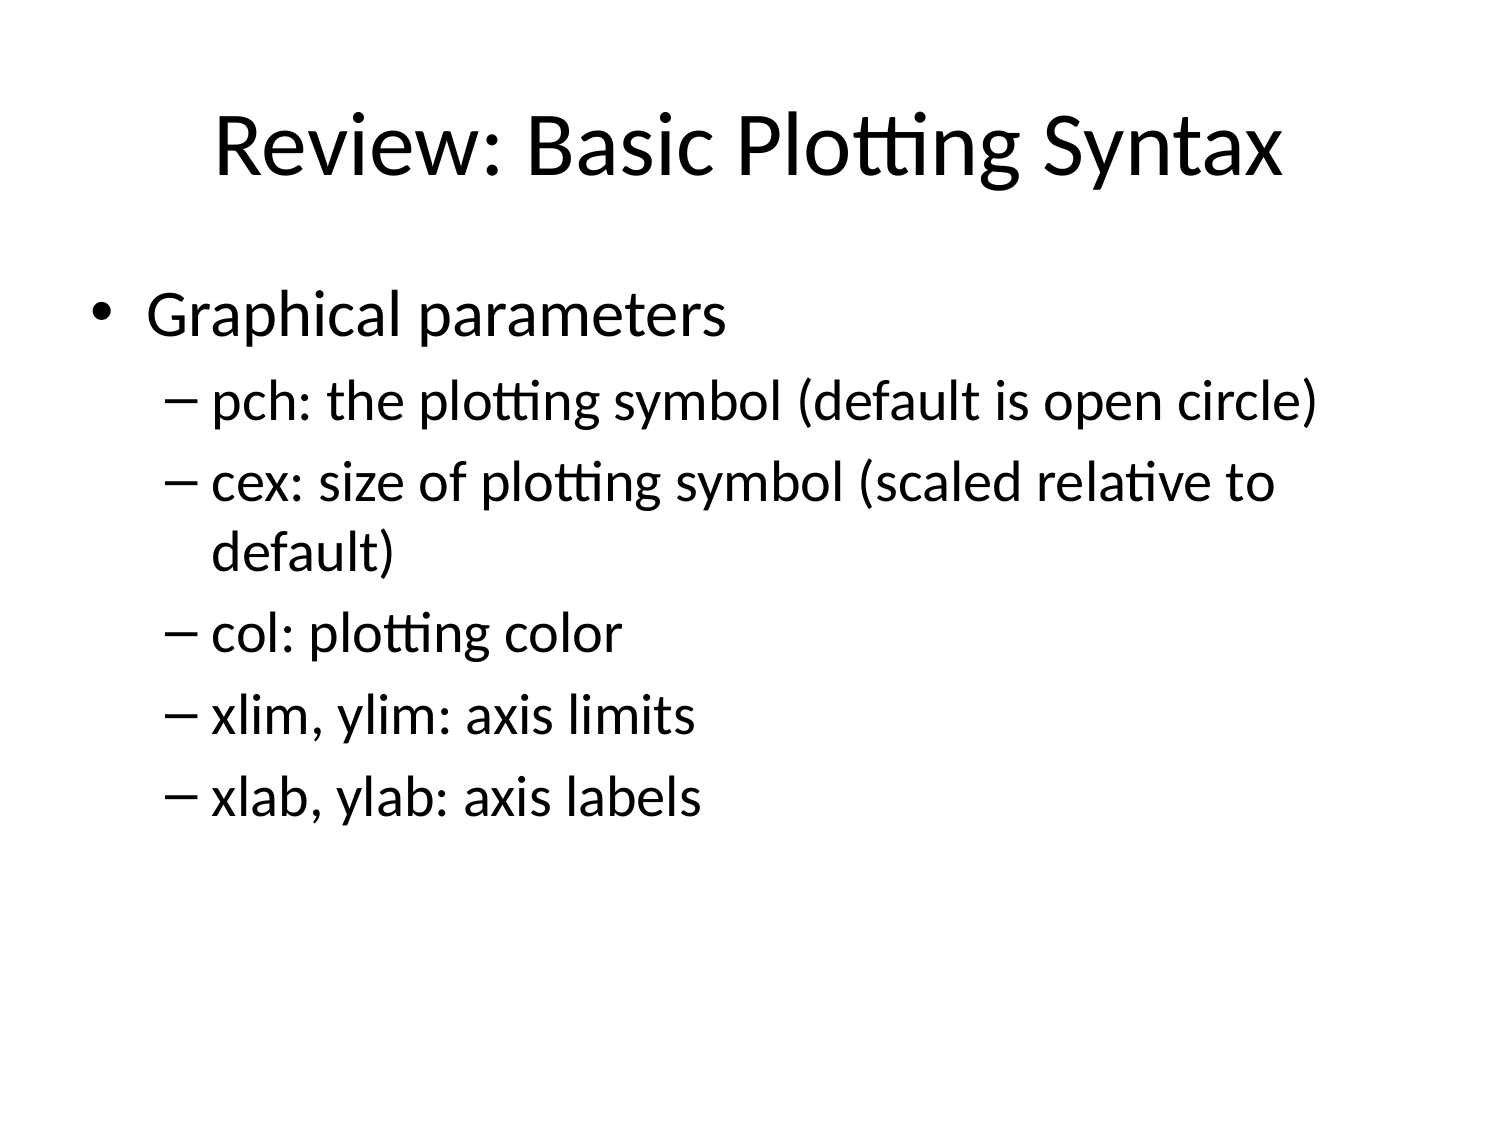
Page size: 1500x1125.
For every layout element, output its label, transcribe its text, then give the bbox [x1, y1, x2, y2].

list Graphical parameters pch: the plotting symbol (default is open circle) cex: size of plotting symbol (scaled relative to default) col: plotting color xlim, ylim: axis limits xlab, ylab: axis labels [75, 262, 1425, 1005]
title Review: Basic Plotting Syntax [75, 45, 1425, 233]
